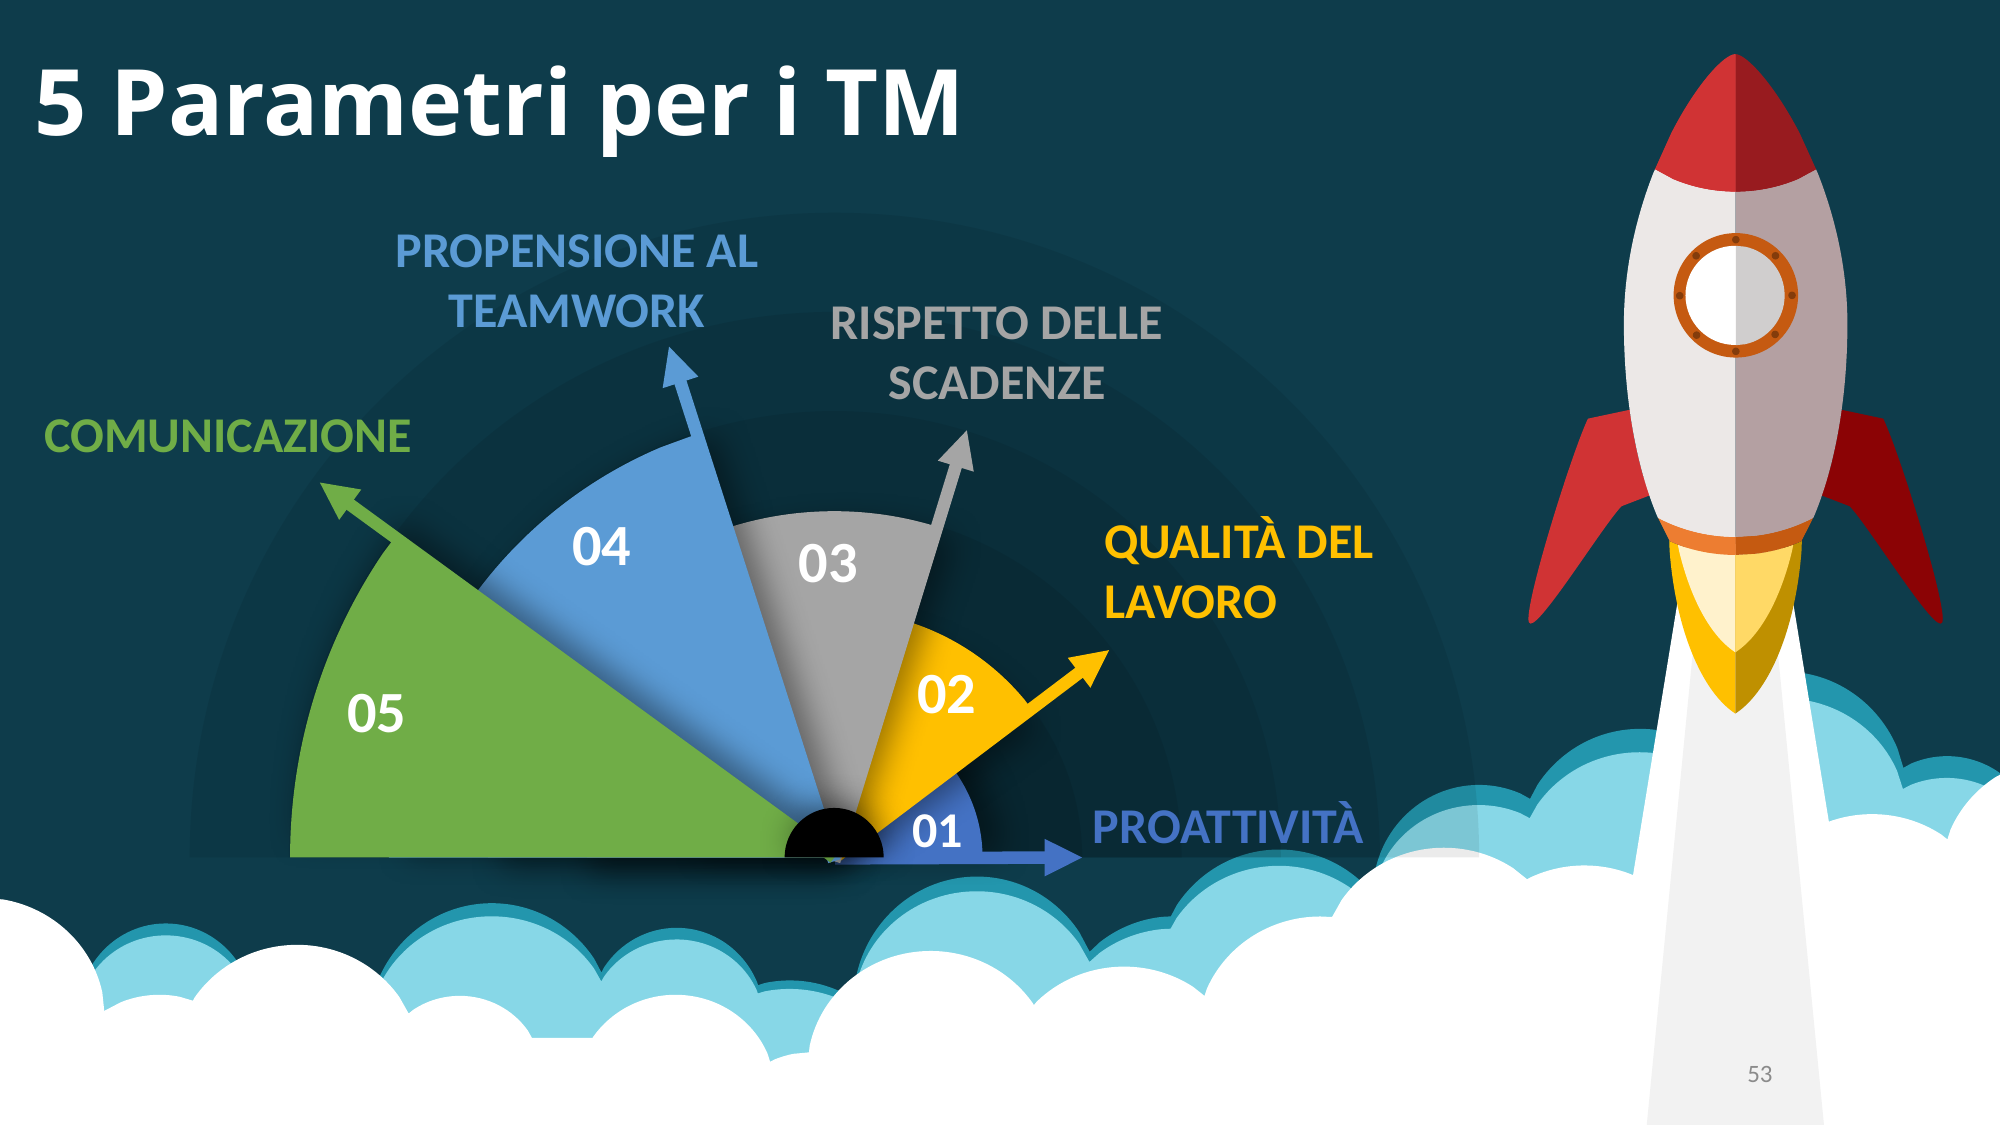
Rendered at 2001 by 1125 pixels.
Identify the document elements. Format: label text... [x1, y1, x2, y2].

title 5 Parametri per i TM [19, 0, 1745, 215]
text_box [27, 208, 1480, 862]
slide_number 53 [1412, 1042, 1788, 1103]
